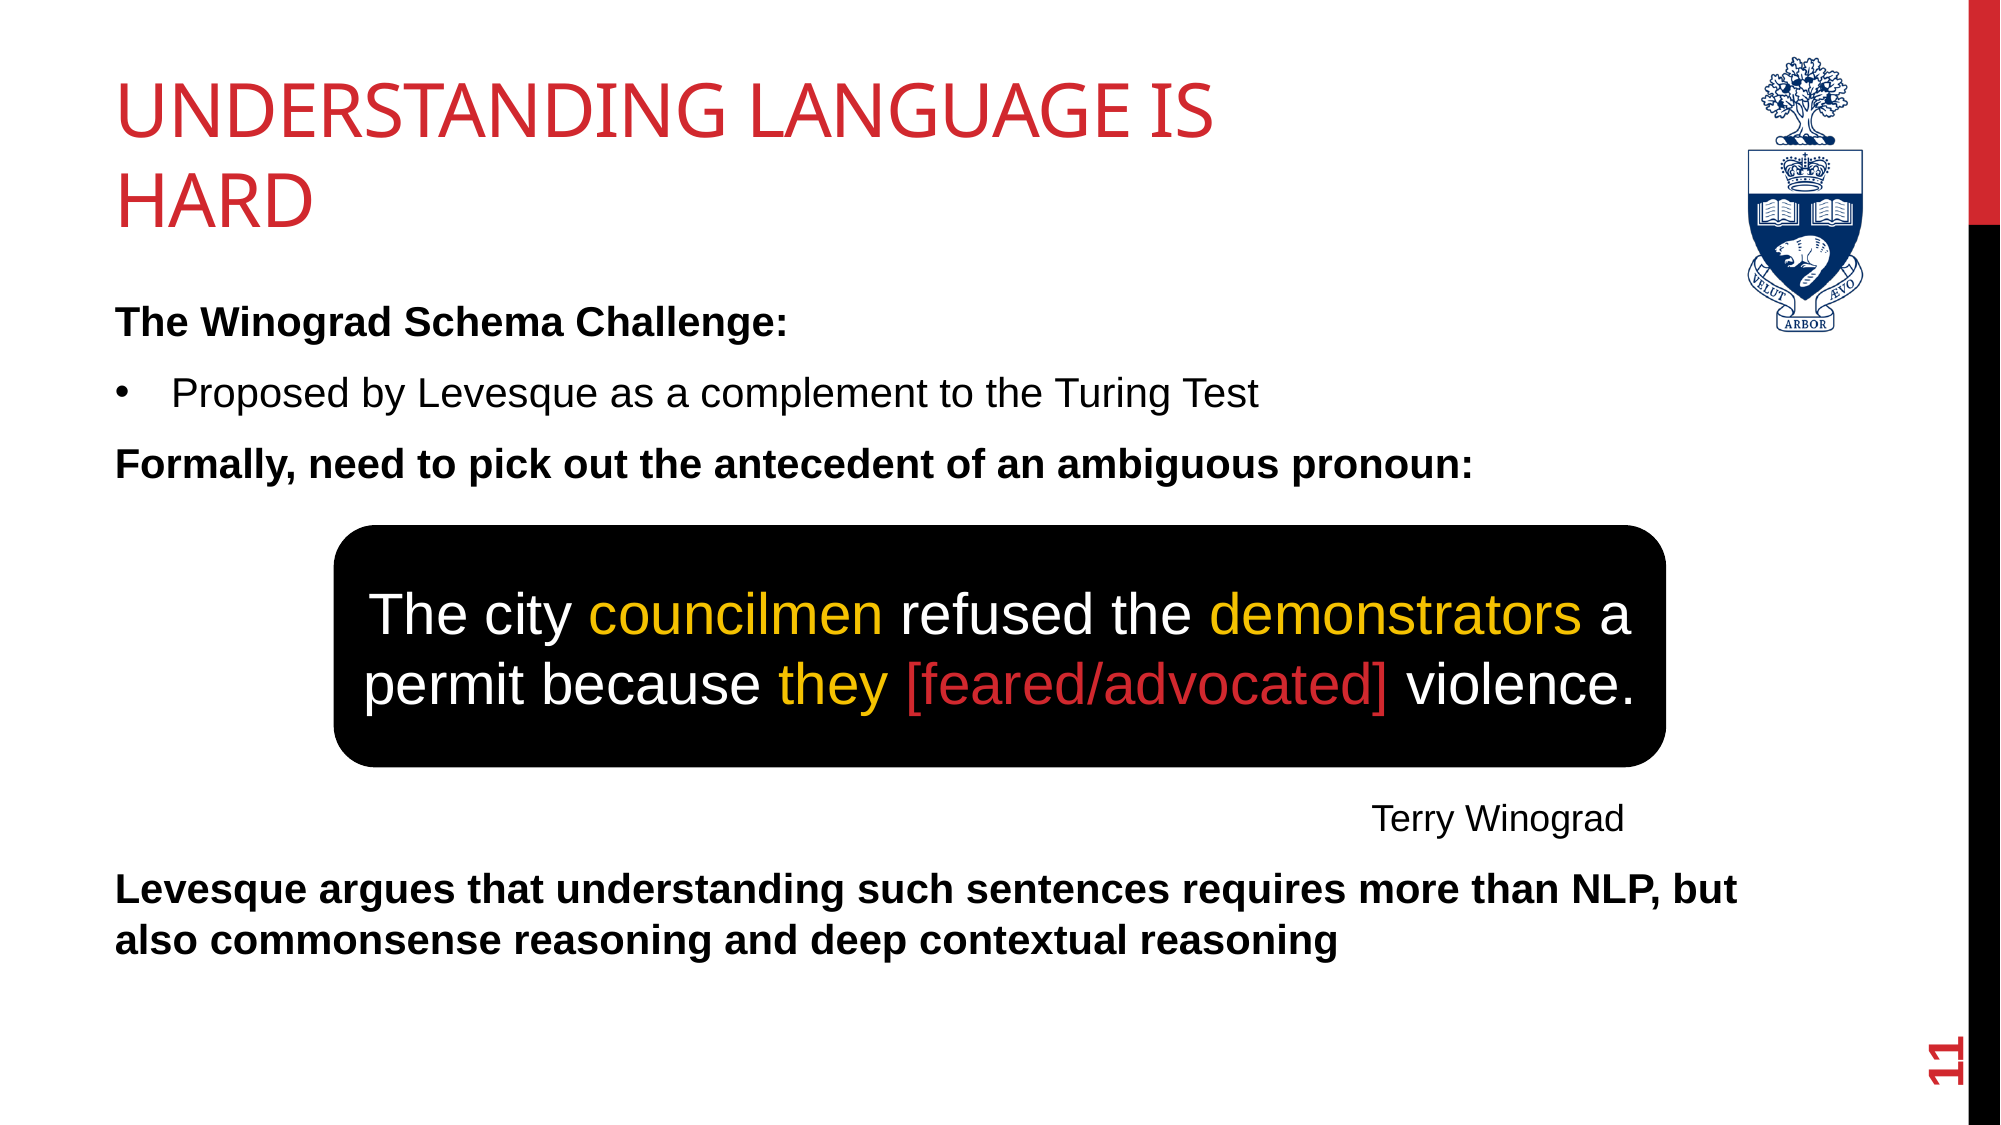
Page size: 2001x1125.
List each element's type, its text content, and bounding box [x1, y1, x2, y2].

slide_number 11 [1903, 887, 1984, 1104]
text_box Terry Winograd [1203, 786, 1640, 847]
title Understanding language is hard [99, 25, 1367, 250]
list The Winograd Schema Challenge: Proposed by Levesque as a complement to the Turing Test Formally, need to pick out the antecedent of an ambiguous pronoun: Levesque argues that understanding such sentences requires more than NLP, but also commonsense reasoning and deep contextual reasoning [99, 287, 1767, 1005]
picture [1663, 52, 1946, 335]
text_box The city councilmen refused the demonstrators a permit because they [feared/advocated] violence. [333, 525, 1667, 768]
